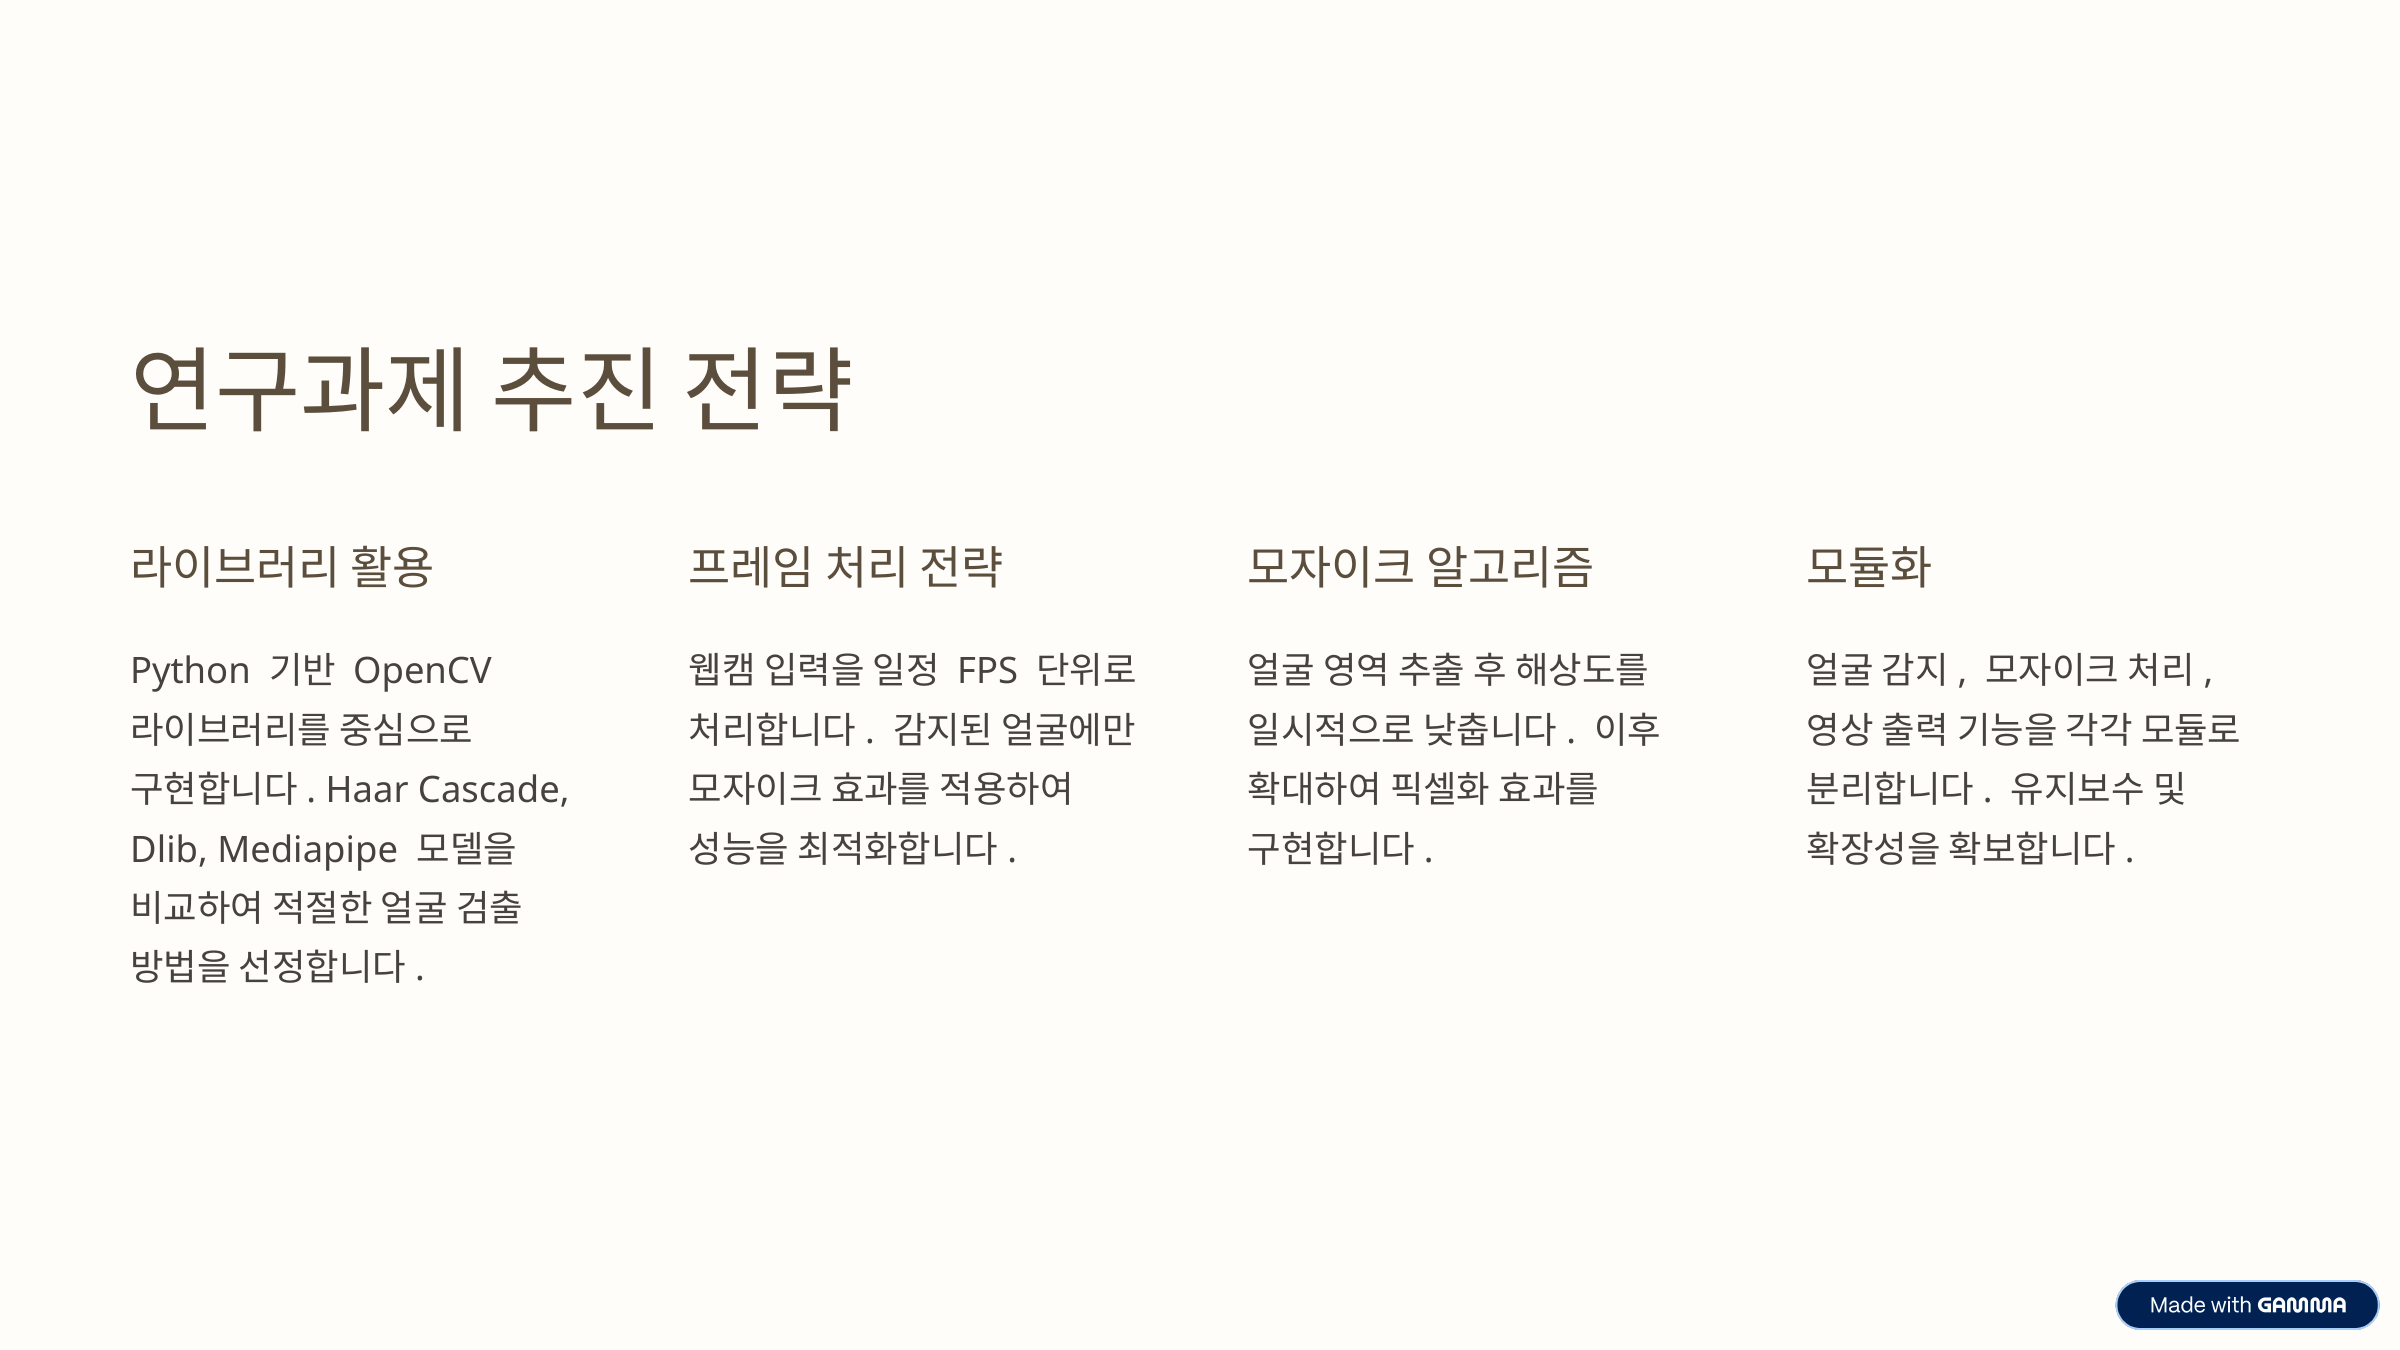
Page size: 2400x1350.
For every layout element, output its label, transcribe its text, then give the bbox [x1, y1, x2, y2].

text_box 라이브러리 활용 [130, 536, 596, 595]
text_box 연구과제 추진 전략 [130, 327, 1061, 444]
text_box 웹캠 입력을 일정 FPS 단위로 처리합니다. 감지된 얼굴에만 모자이크 효과를 적용하여 성능을 최적화합니다. [688, 631, 1156, 870]
text_box 모자이크 알고리즘 [1247, 536, 1713, 595]
text_box Python 기반 OpenCV 라이브러리를 중심으로 구현합니다. Haar Cascade, Dlib, Mediapipe 모델을 비교하여 적절한 얼굴 검출 방법을 선정합니다. [130, 631, 597, 989]
text_box 얼굴 감지, 모자이크 처리, 영상 출력 기능을 각각 모듈로 분리합니다. 유지보수 및 확장성을 확보합니다. [1806, 631, 2274, 870]
text_box 모듈화 [1806, 536, 2272, 595]
picture [2106, 1271, 2389, 1339]
text_box 프레임 처리 전략 [688, 536, 1155, 595]
text_box 얼굴 영역 추출 후 해상도를 일시적으로 낮춥니다. 이후 확대하여 픽셀화 효과를 구현합니다. [1247, 631, 1715, 870]
